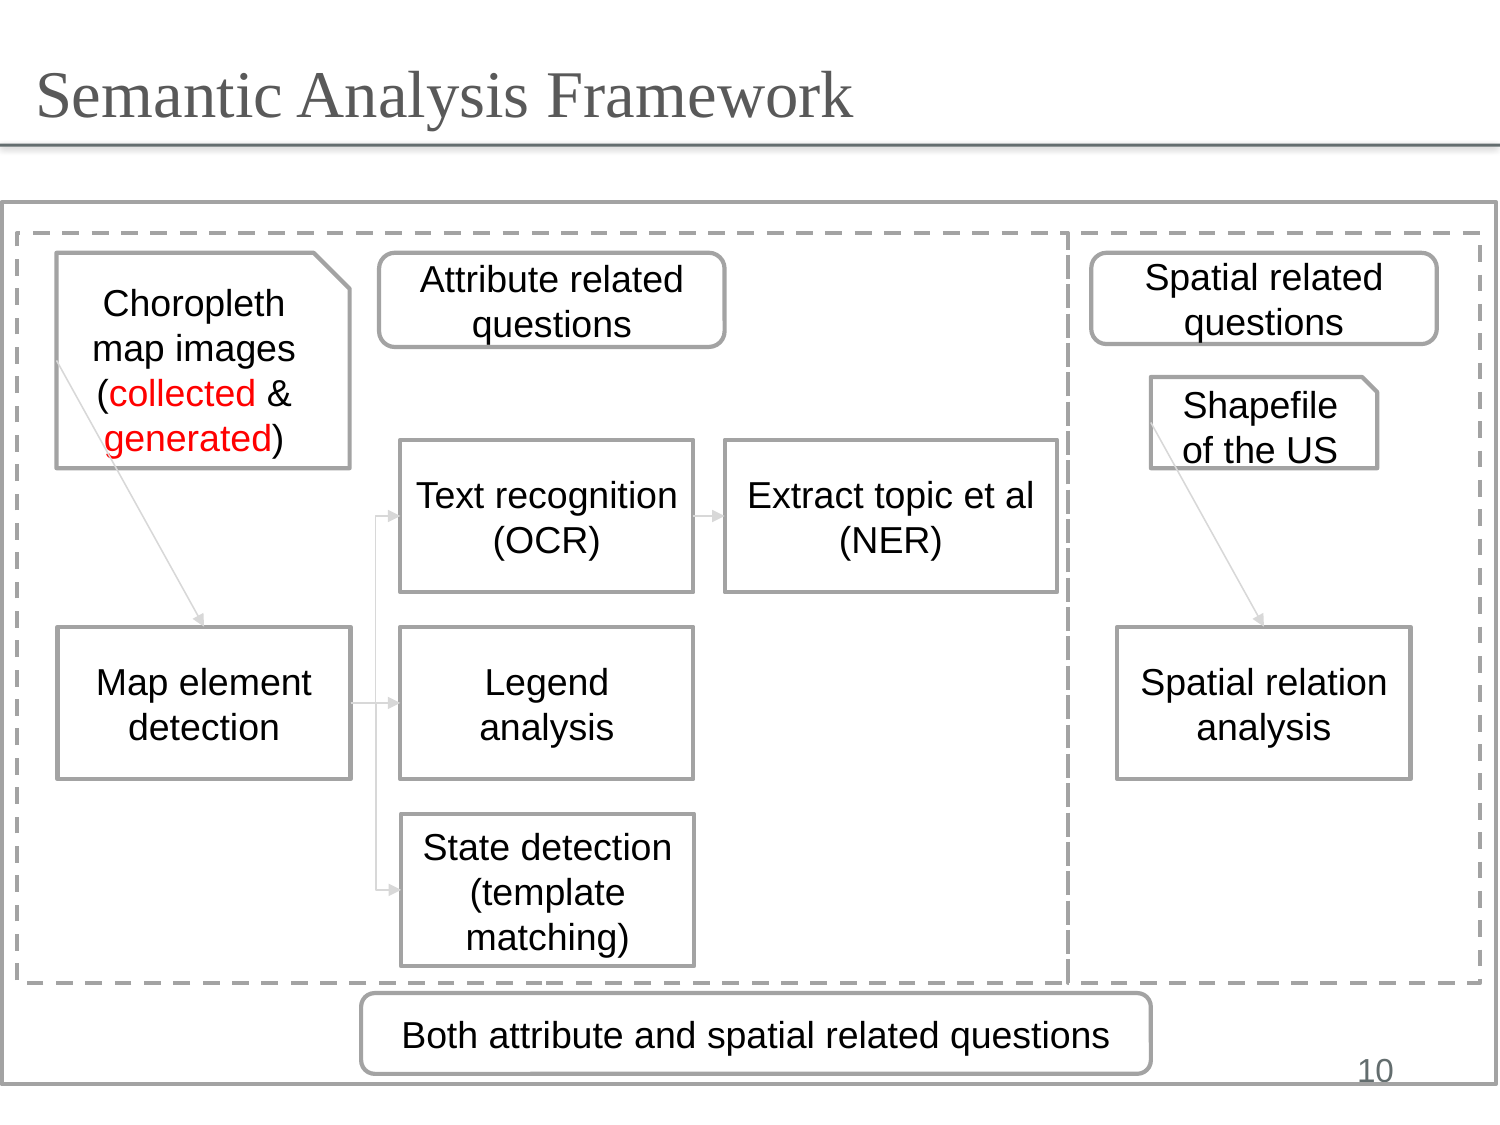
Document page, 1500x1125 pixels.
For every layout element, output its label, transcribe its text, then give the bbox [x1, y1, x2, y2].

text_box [1, 201, 1497, 1085]
text_box Semantic Analysis Framework [20, 3, 1480, 139]
